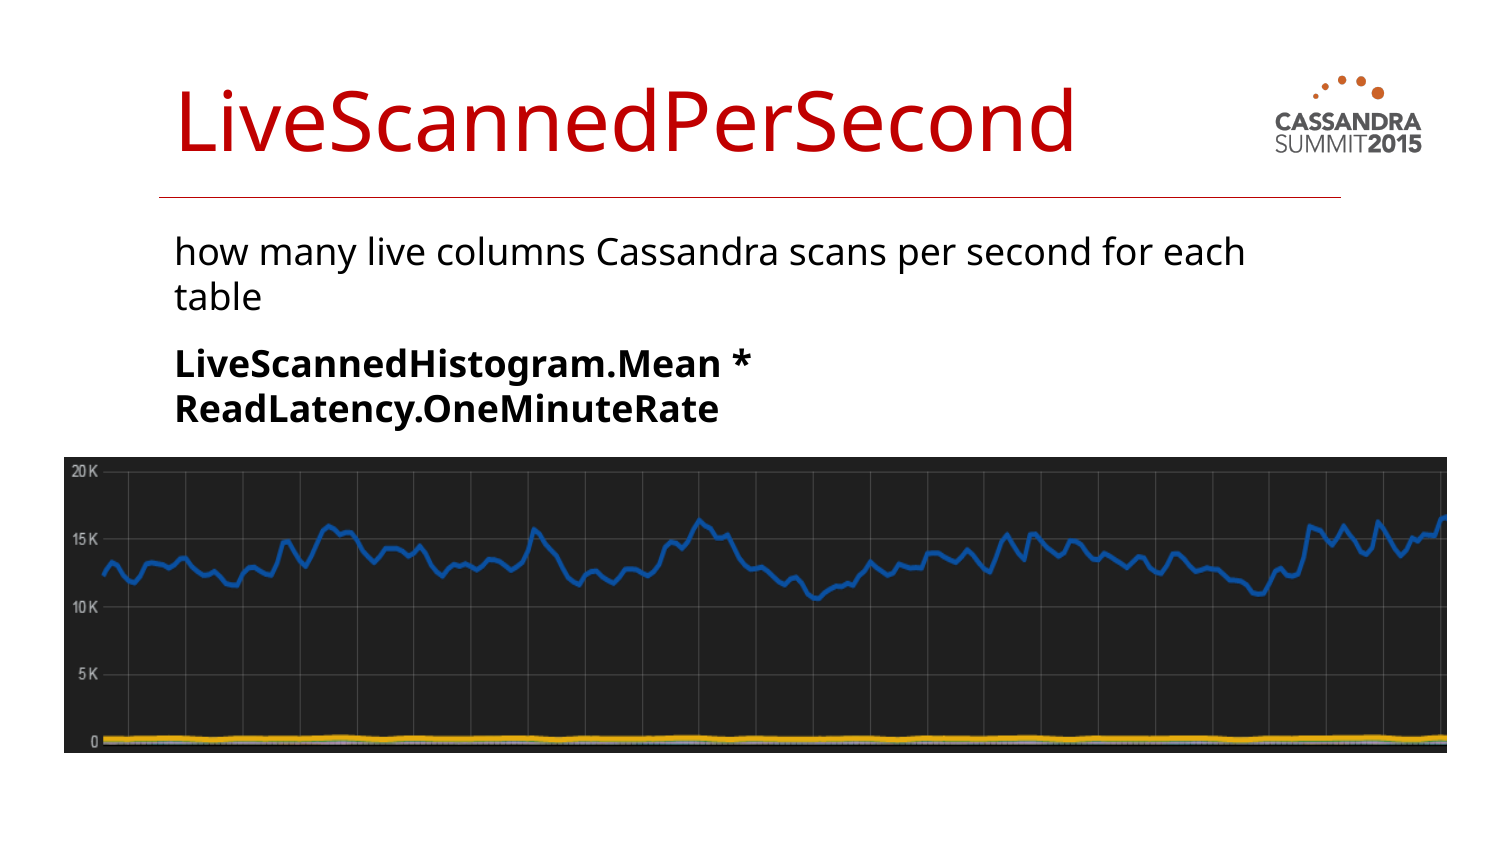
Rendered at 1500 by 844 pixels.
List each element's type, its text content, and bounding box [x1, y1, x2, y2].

text_box how many live columns Cassandra scans per second for each table [159, 220, 1346, 326]
picture [64, 457, 1447, 753]
title LiveScannedPerSecond [159, 40, 1341, 196]
picture [1341, 72, 1424, 155]
text_box LiveScannedHistogram.Mean * ReadLatency.OneMinuteRate [159, 332, 1306, 438]
